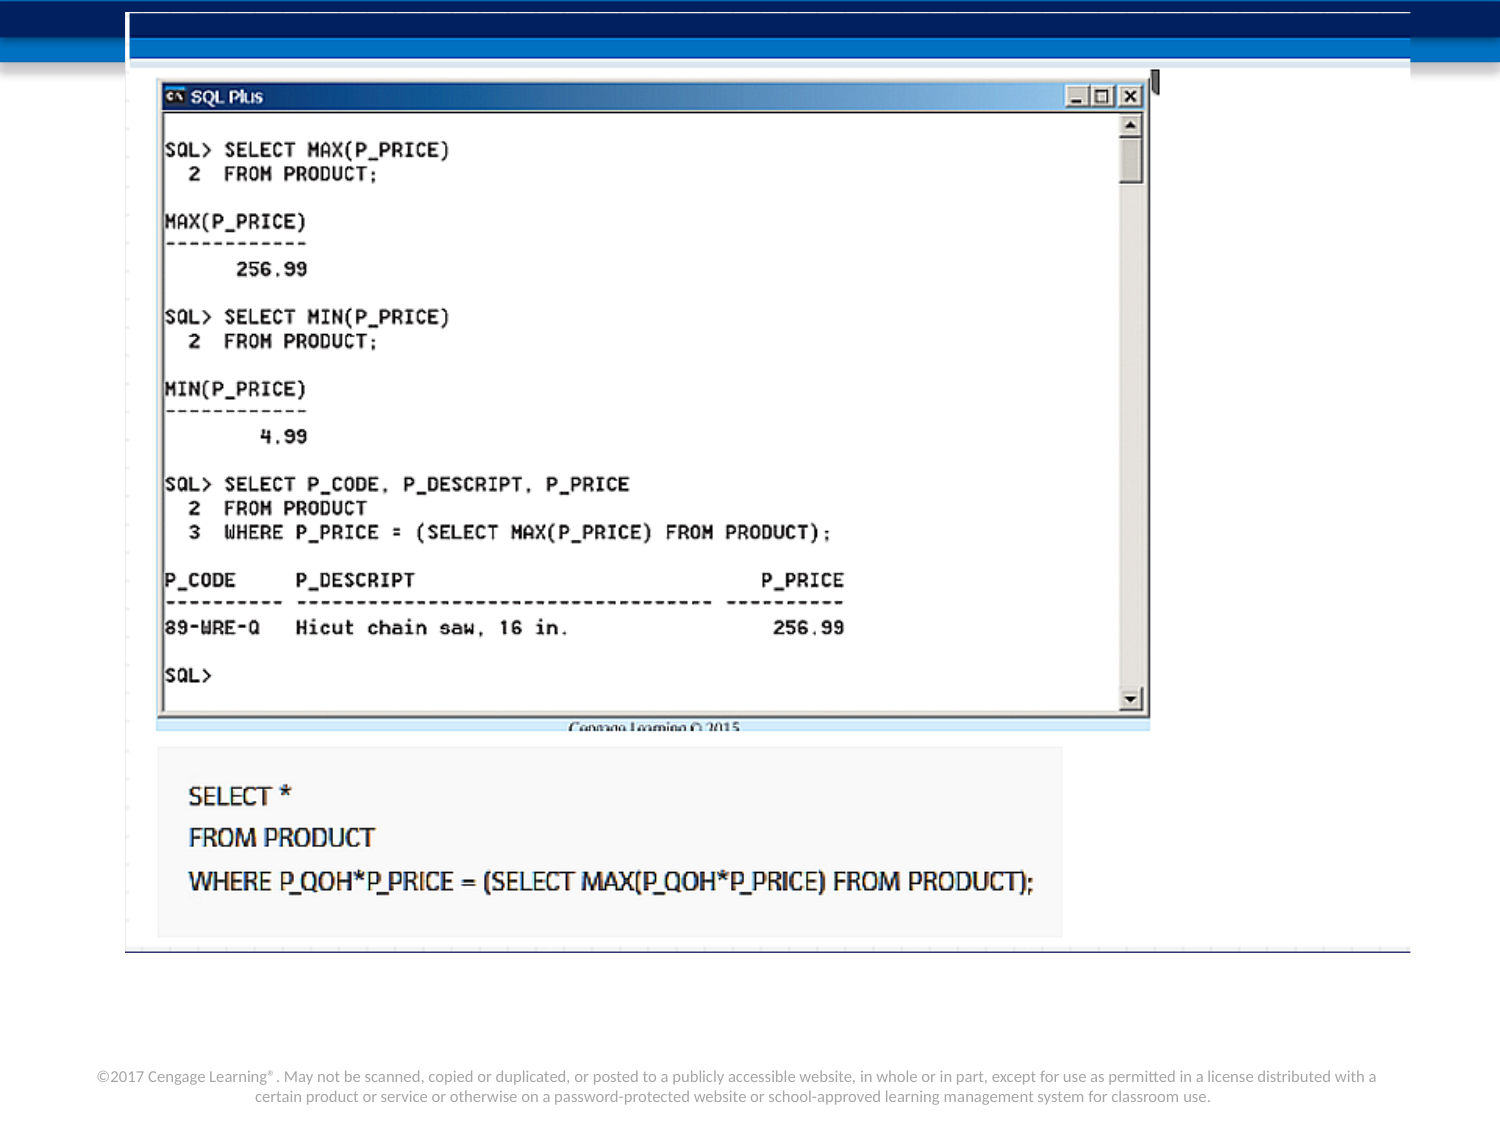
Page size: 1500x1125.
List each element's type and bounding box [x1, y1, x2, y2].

picture [124, 12, 1411, 953]
